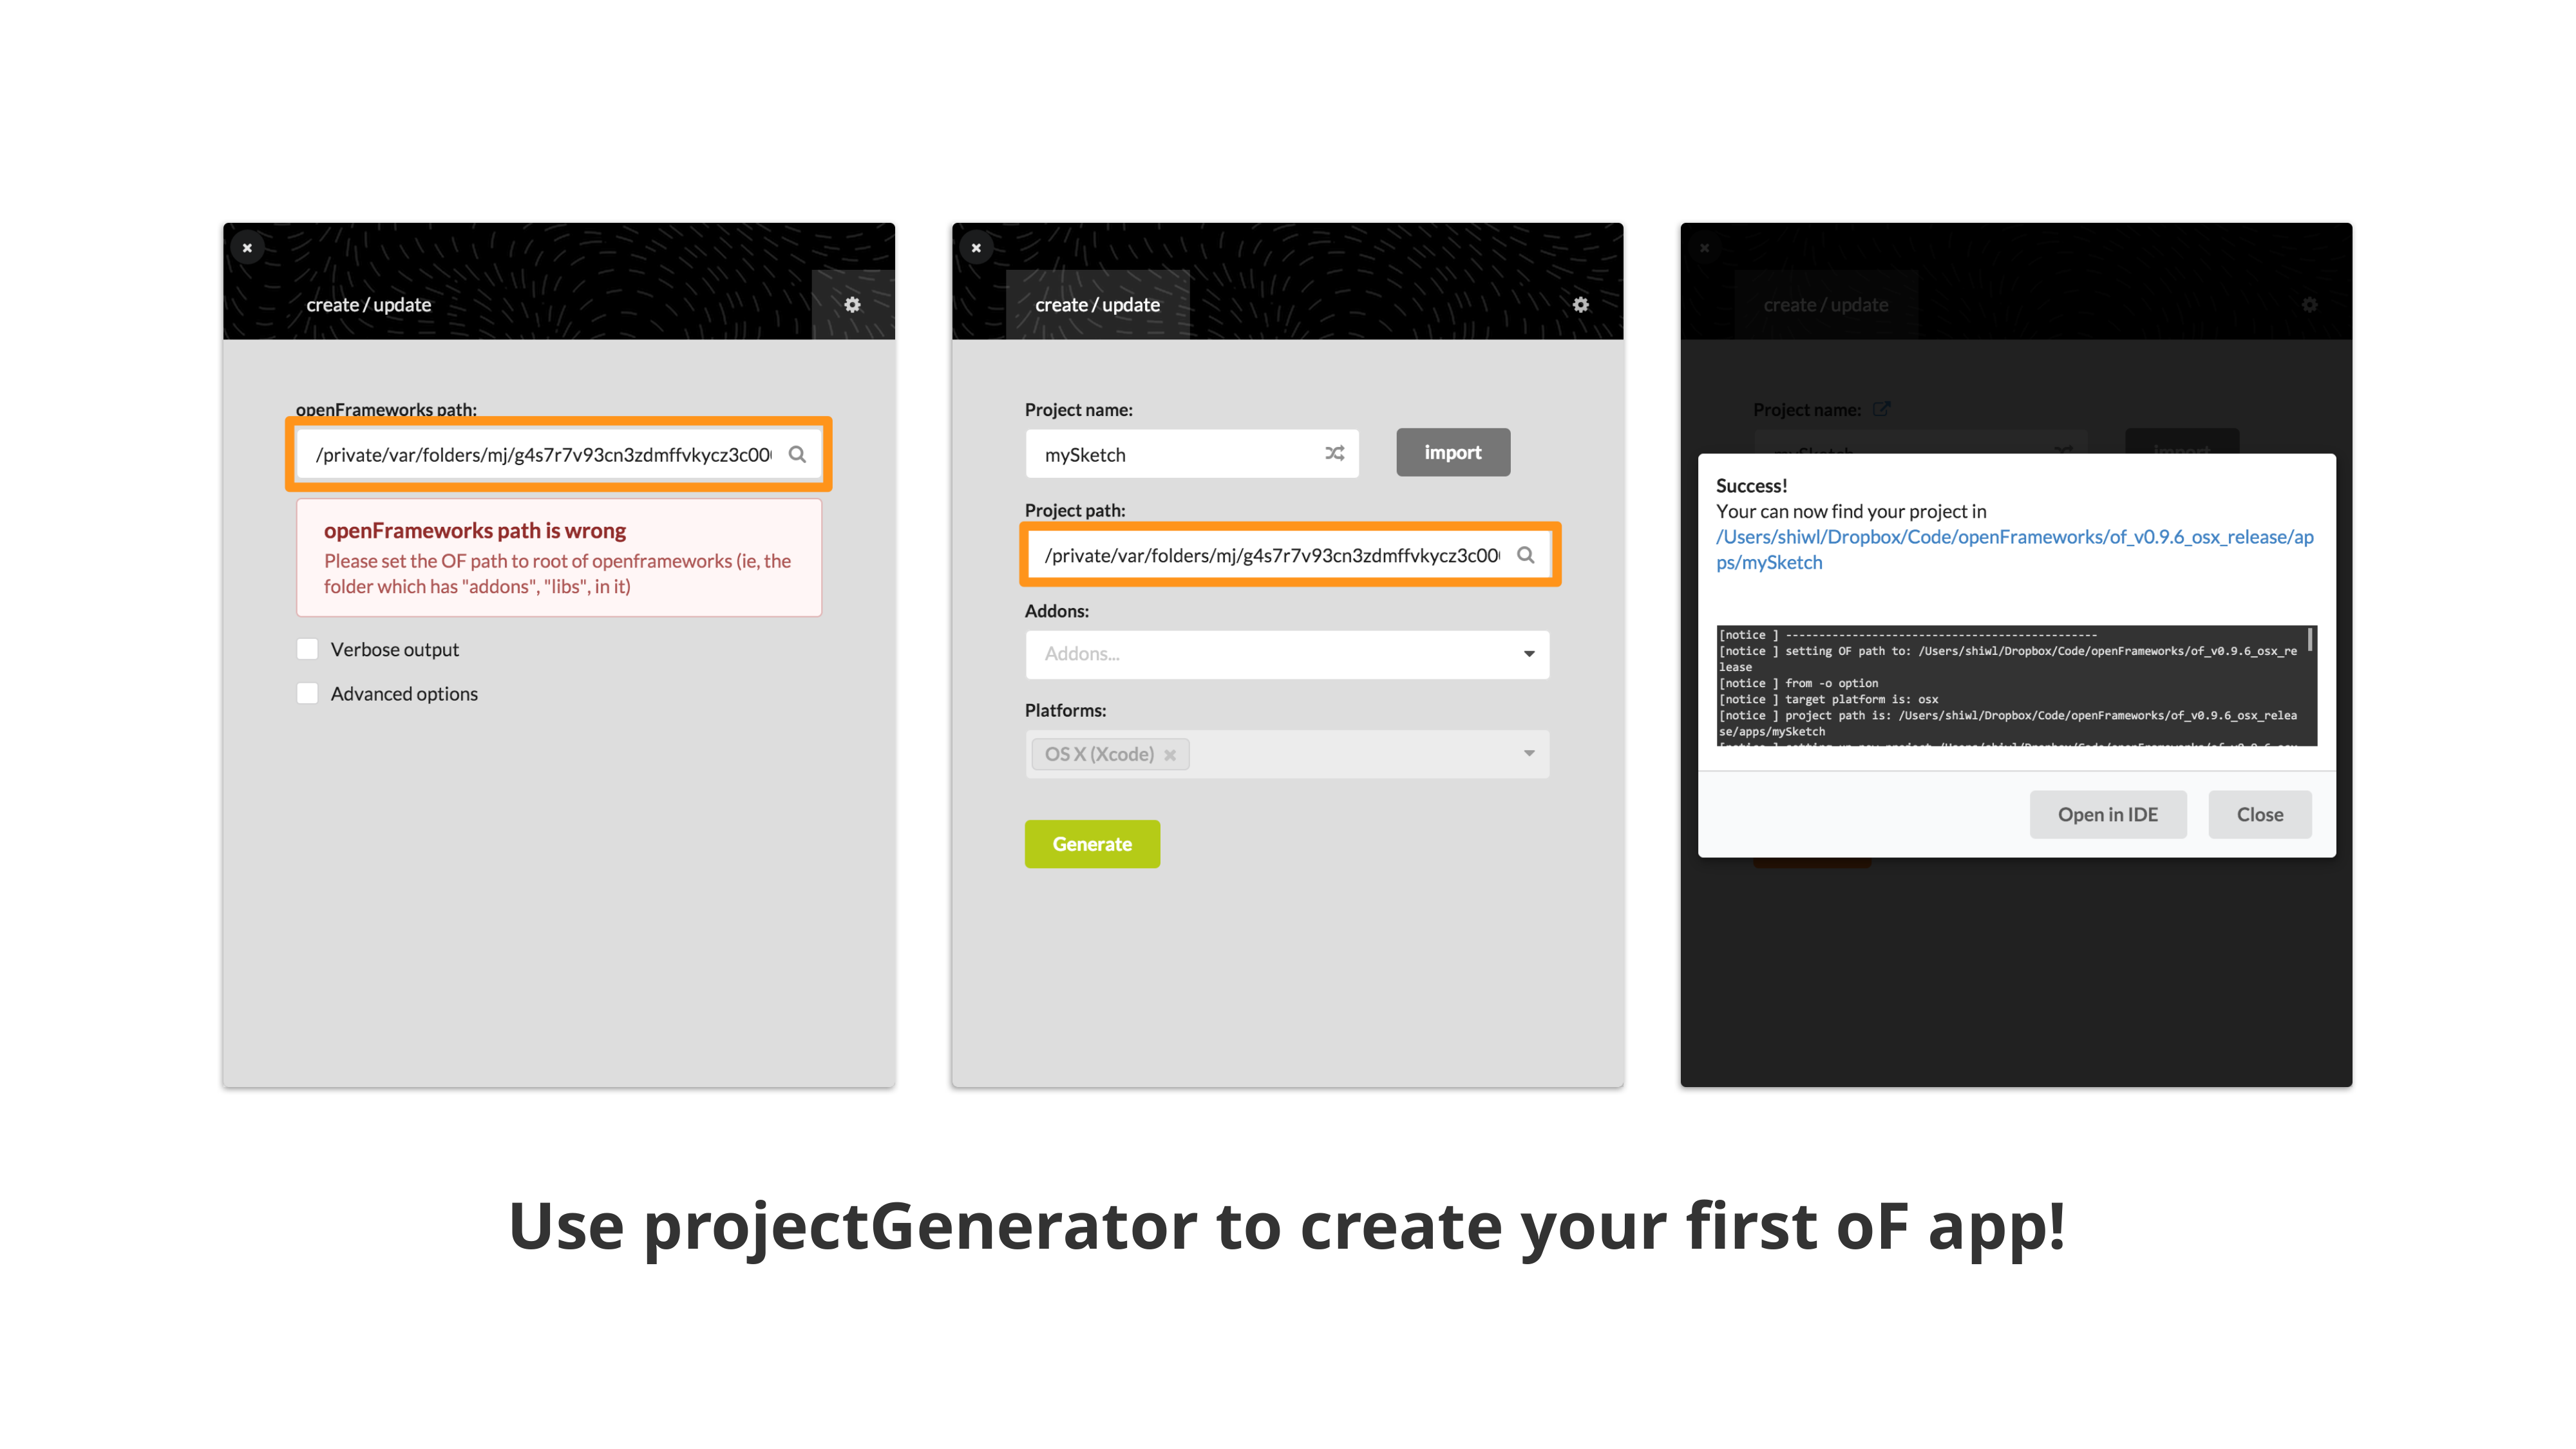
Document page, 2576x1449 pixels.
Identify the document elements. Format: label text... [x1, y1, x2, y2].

picture [952, 223, 1624, 1088]
text_box Use projectGenerator to create your first oF app! [144, 1179, 2432, 1268]
picture [1681, 223, 2353, 1088]
picture [223, 223, 895, 1088]
